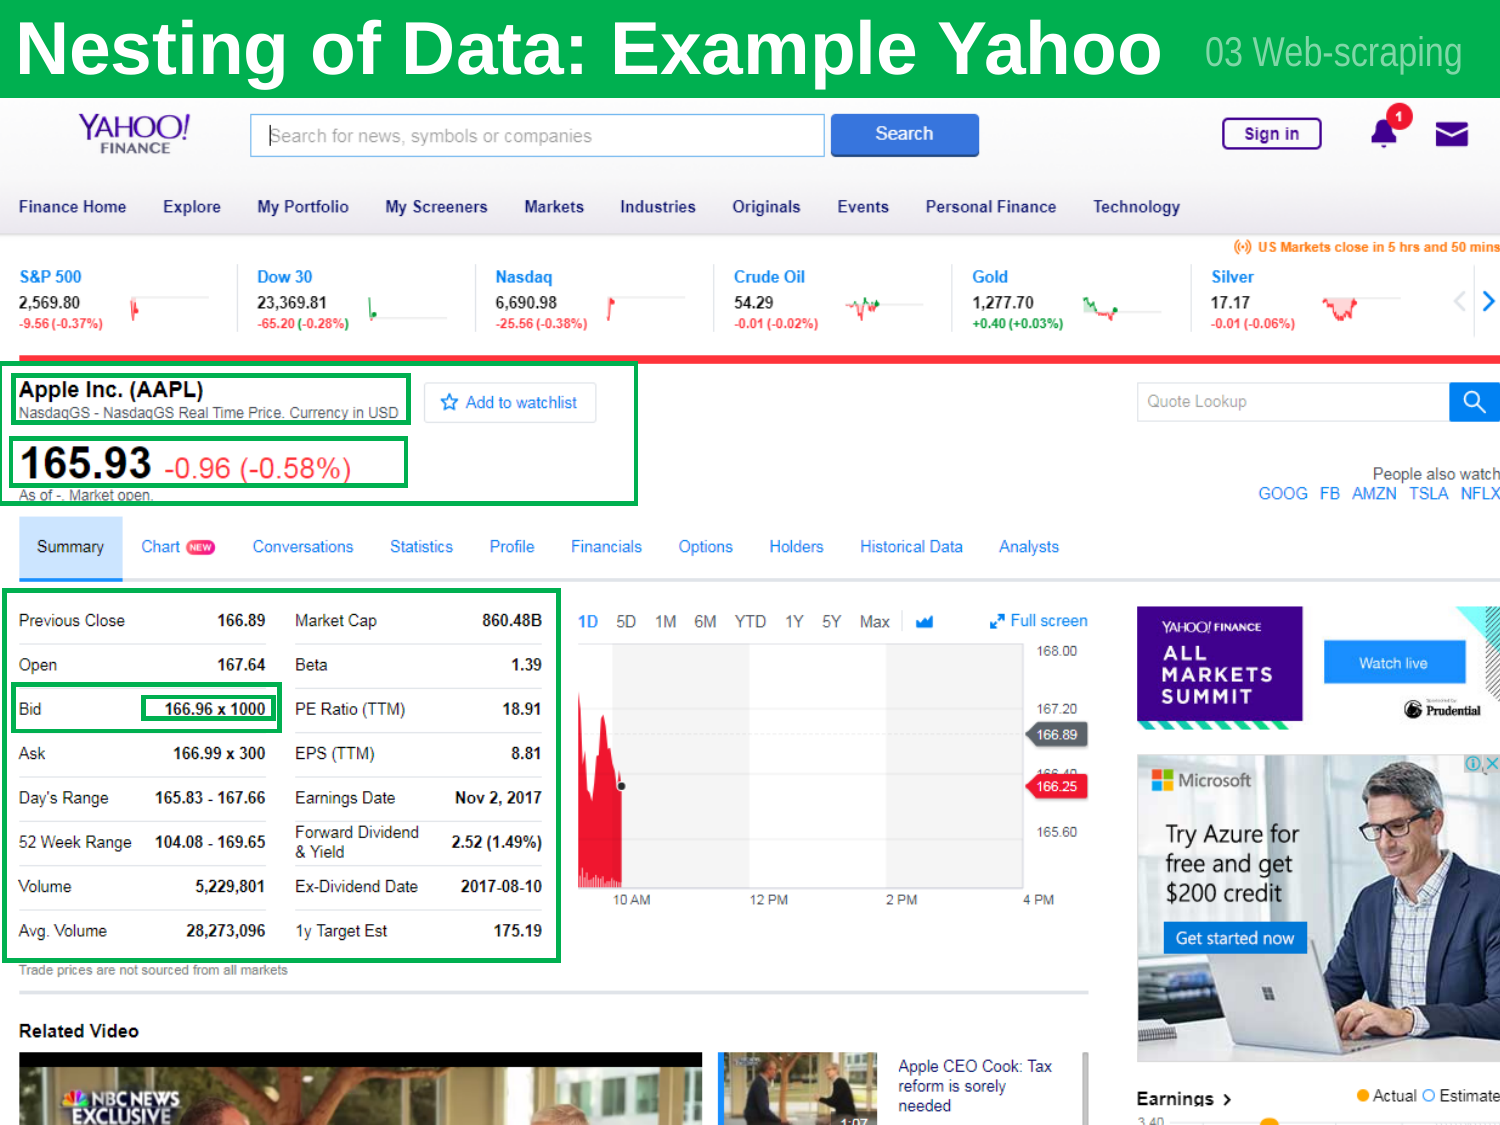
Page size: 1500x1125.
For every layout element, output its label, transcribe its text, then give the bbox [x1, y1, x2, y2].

slide_number 03 Web-scraping [1294, 19, 1478, 80]
title Nesting of Data: Example Yahoo [0, 0, 1294, 98]
picture [0, 98, 1500, 1125]
